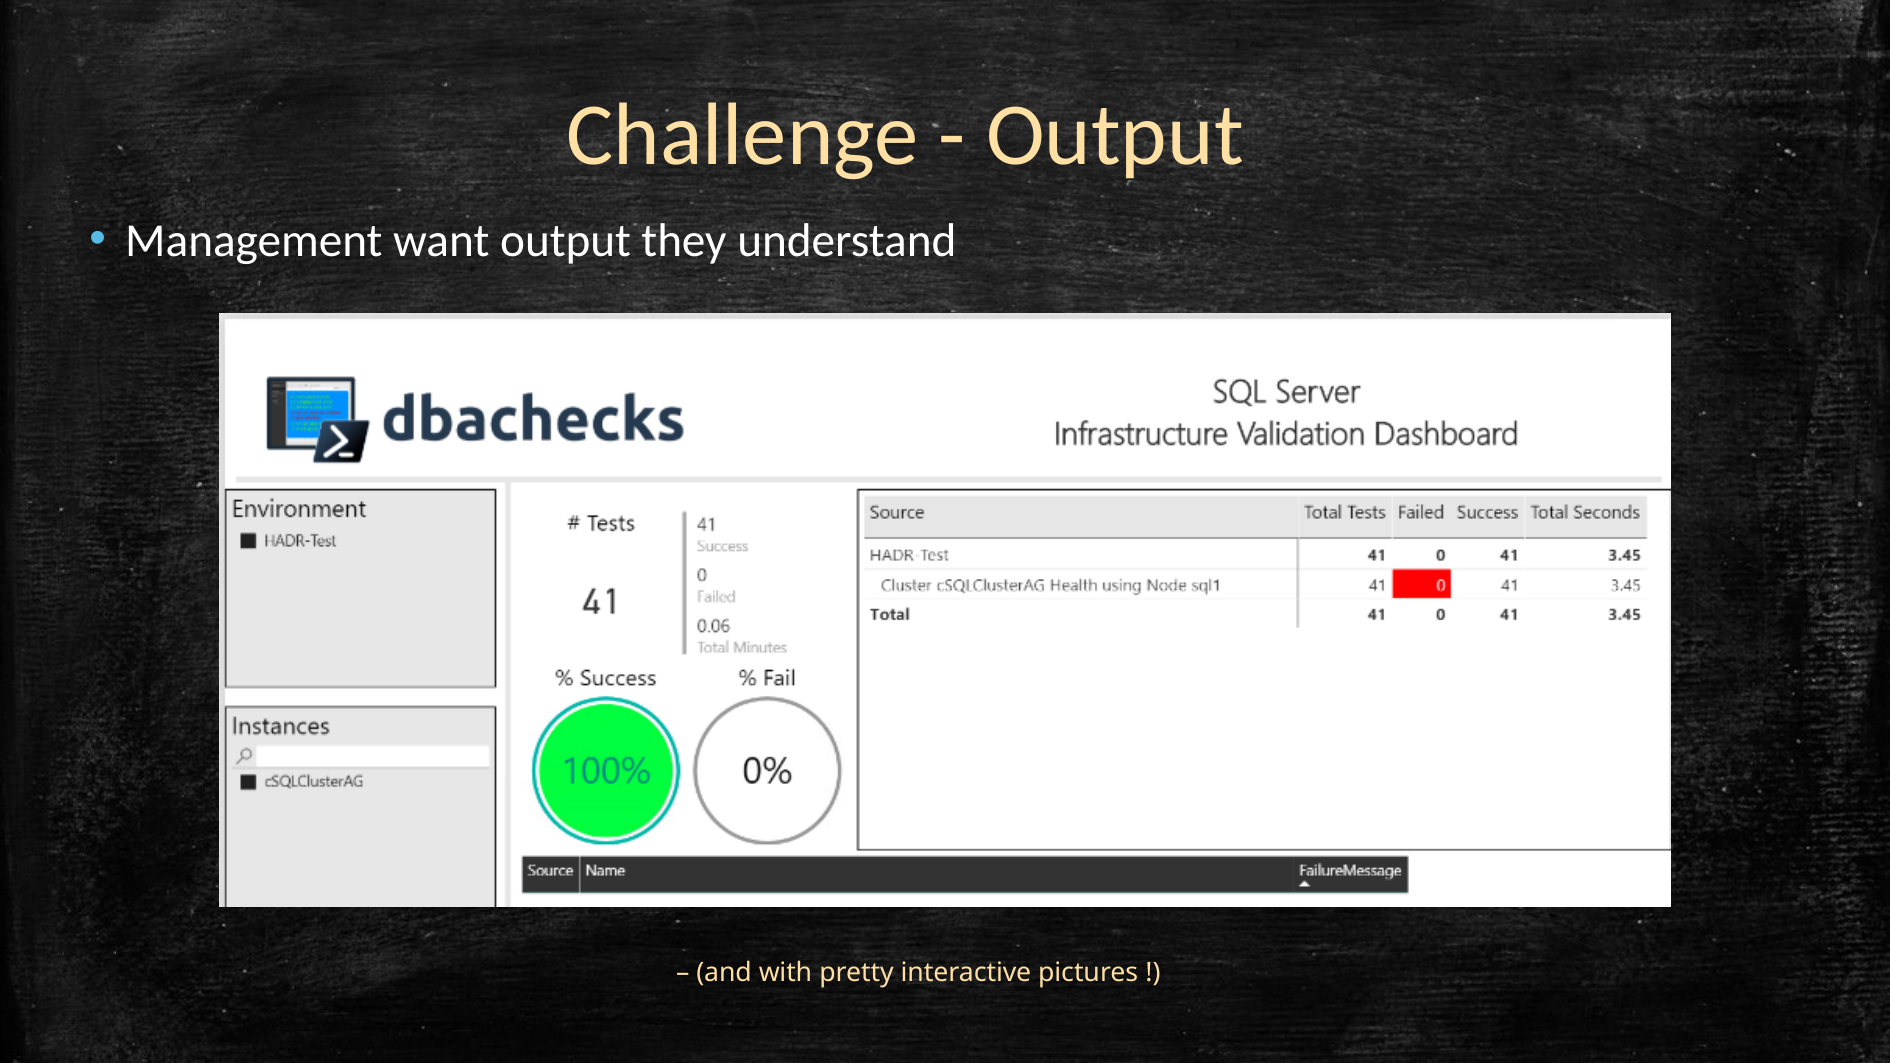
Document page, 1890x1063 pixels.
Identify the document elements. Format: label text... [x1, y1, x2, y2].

text_box – (and with pretty interactive pictures !) [661, 940, 1175, 994]
picture [219, 313, 1671, 907]
title Challenge - Output [551, 72, 1345, 192]
list Management want output they understand [74, 152, 1816, 878]
